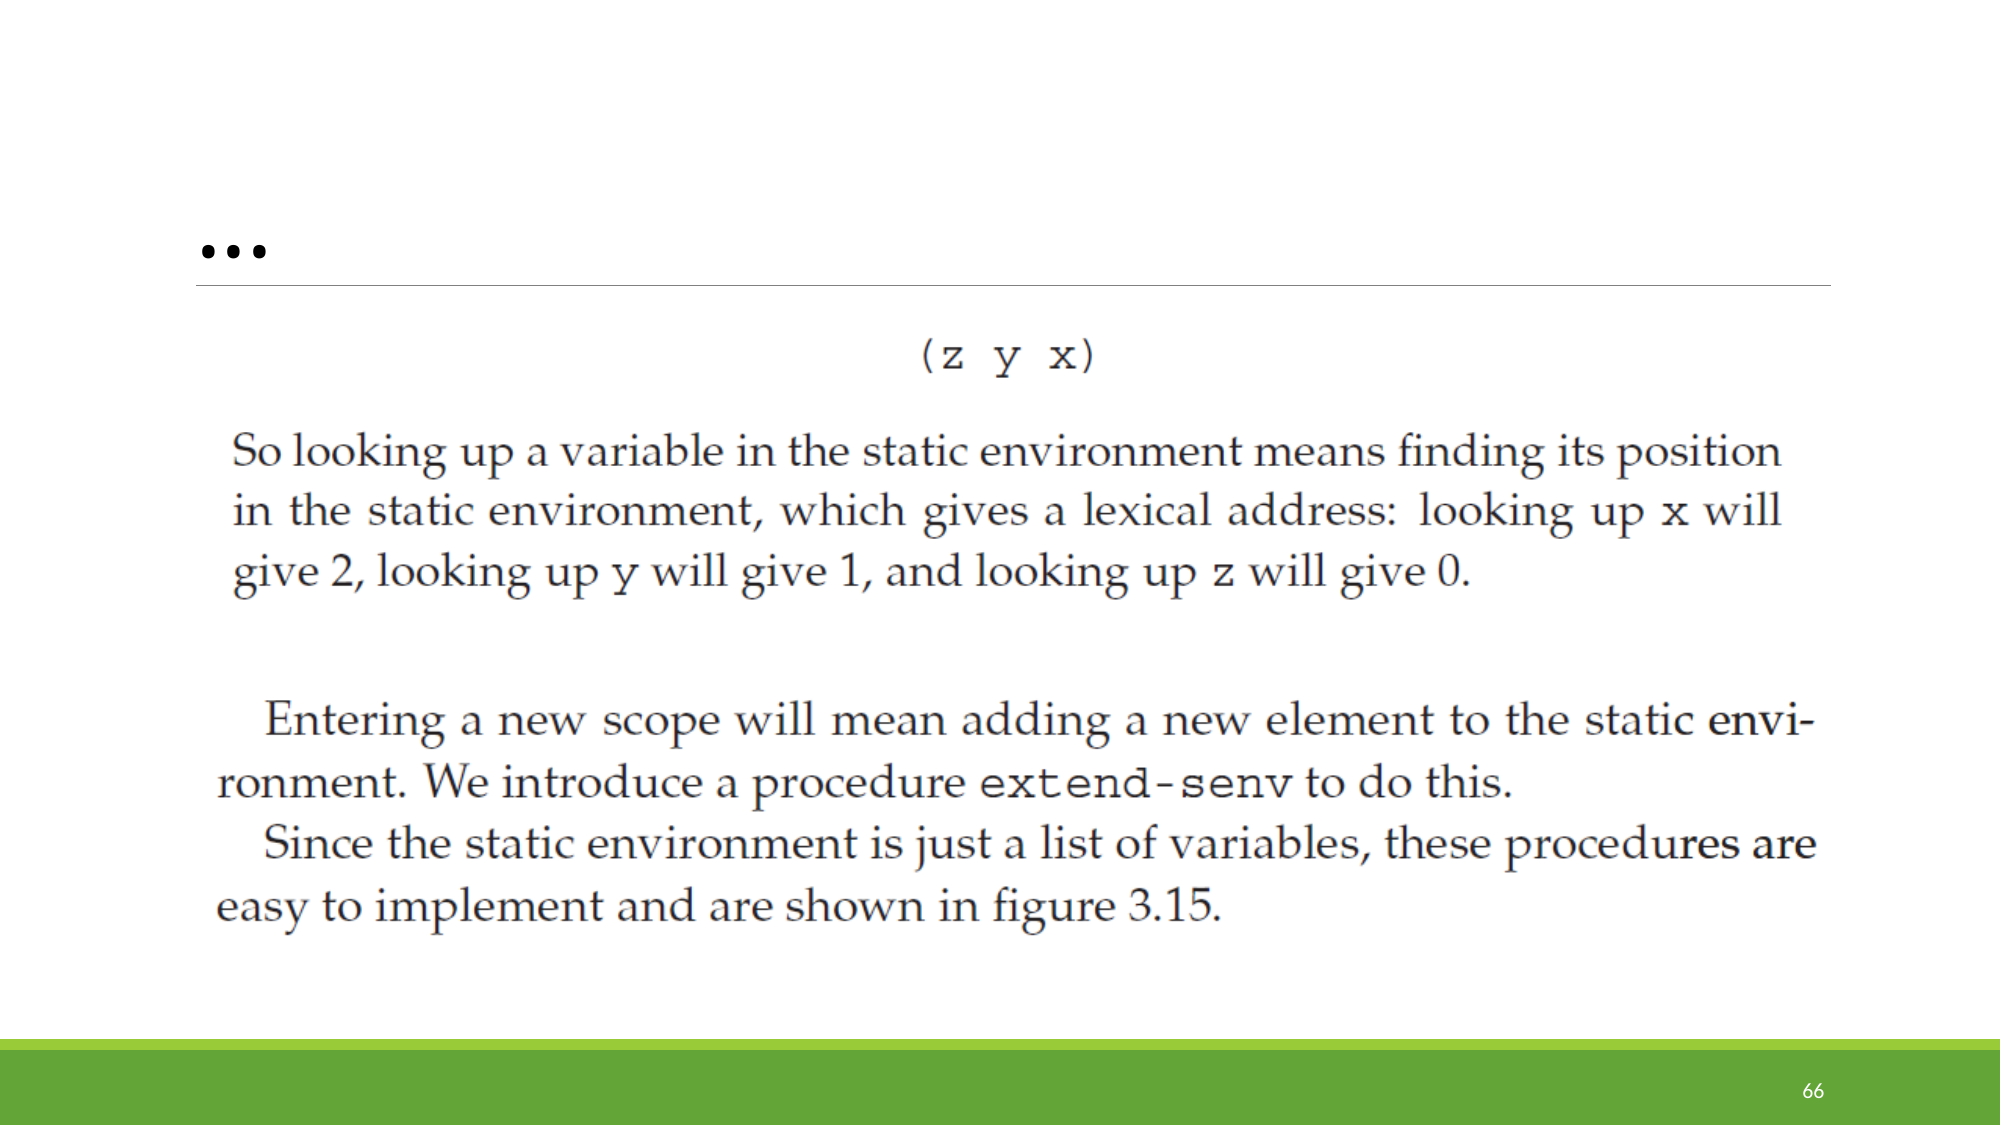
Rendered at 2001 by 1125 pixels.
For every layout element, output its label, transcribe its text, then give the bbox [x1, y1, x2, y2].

picture [190, 684, 1843, 941]
title ... [180, 47, 1830, 285]
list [190, 311, 1842, 659]
slide_number 66 [1624, 1059, 1840, 1120]
